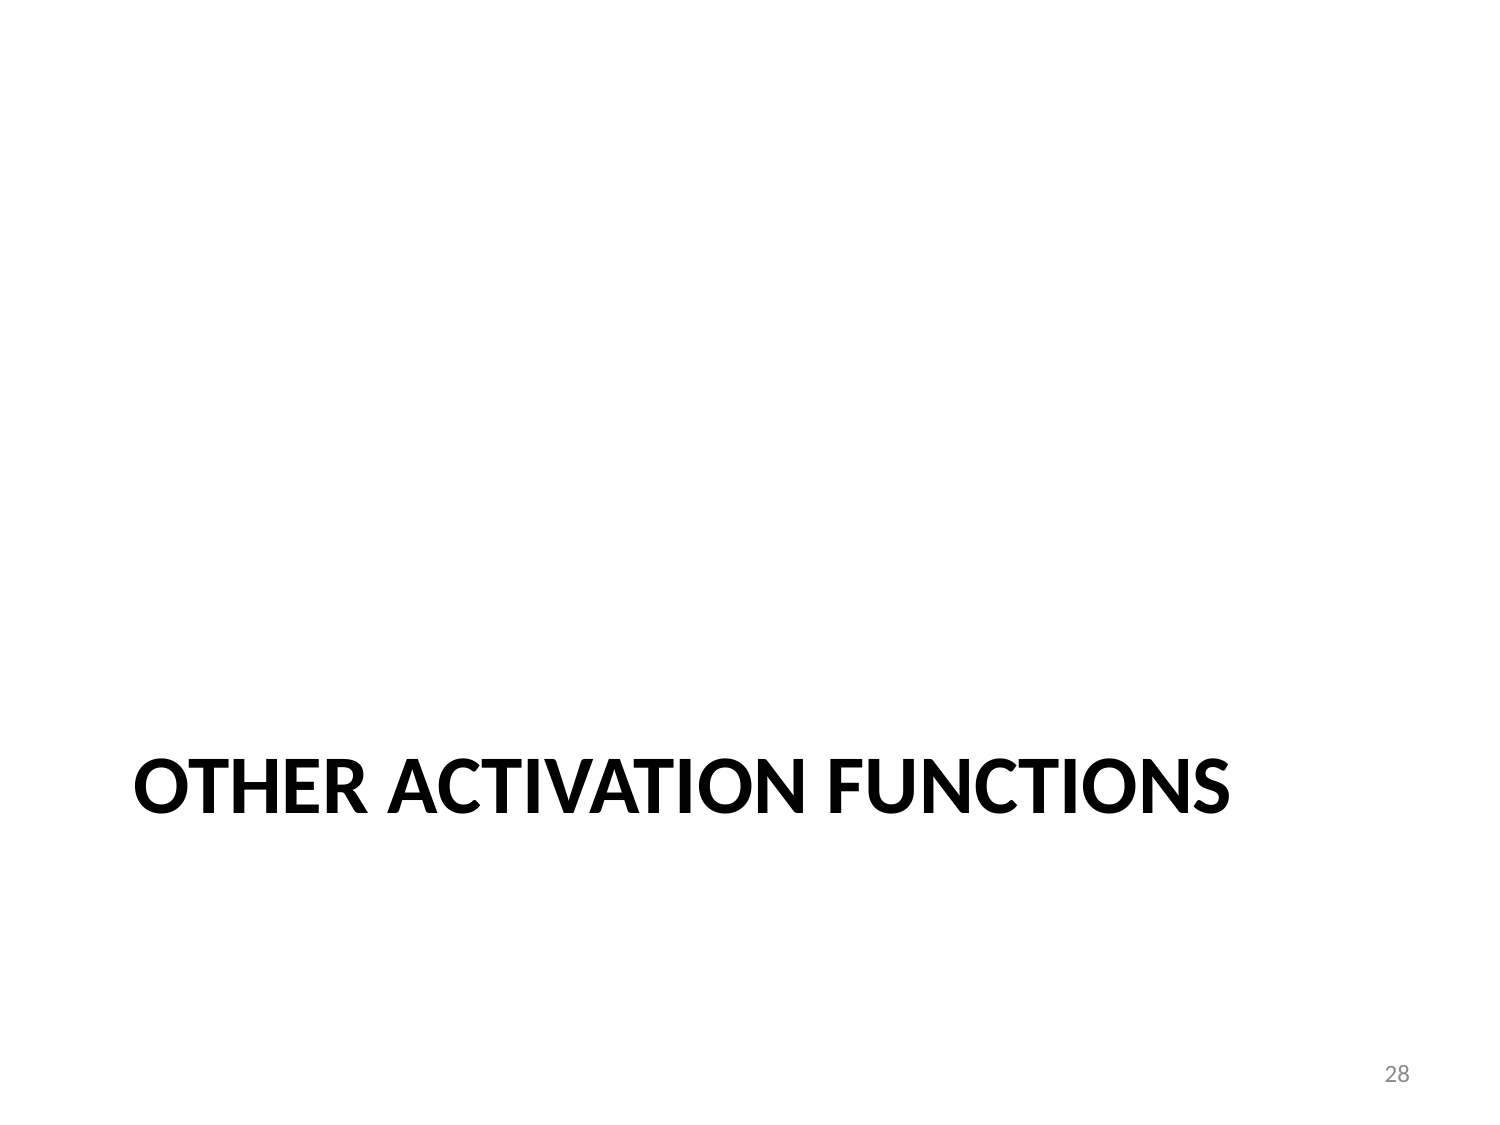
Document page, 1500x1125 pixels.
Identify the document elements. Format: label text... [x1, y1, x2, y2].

title Other activation functions [118, 722, 1394, 947]
slide_number 28 [1074, 1042, 1425, 1103]
